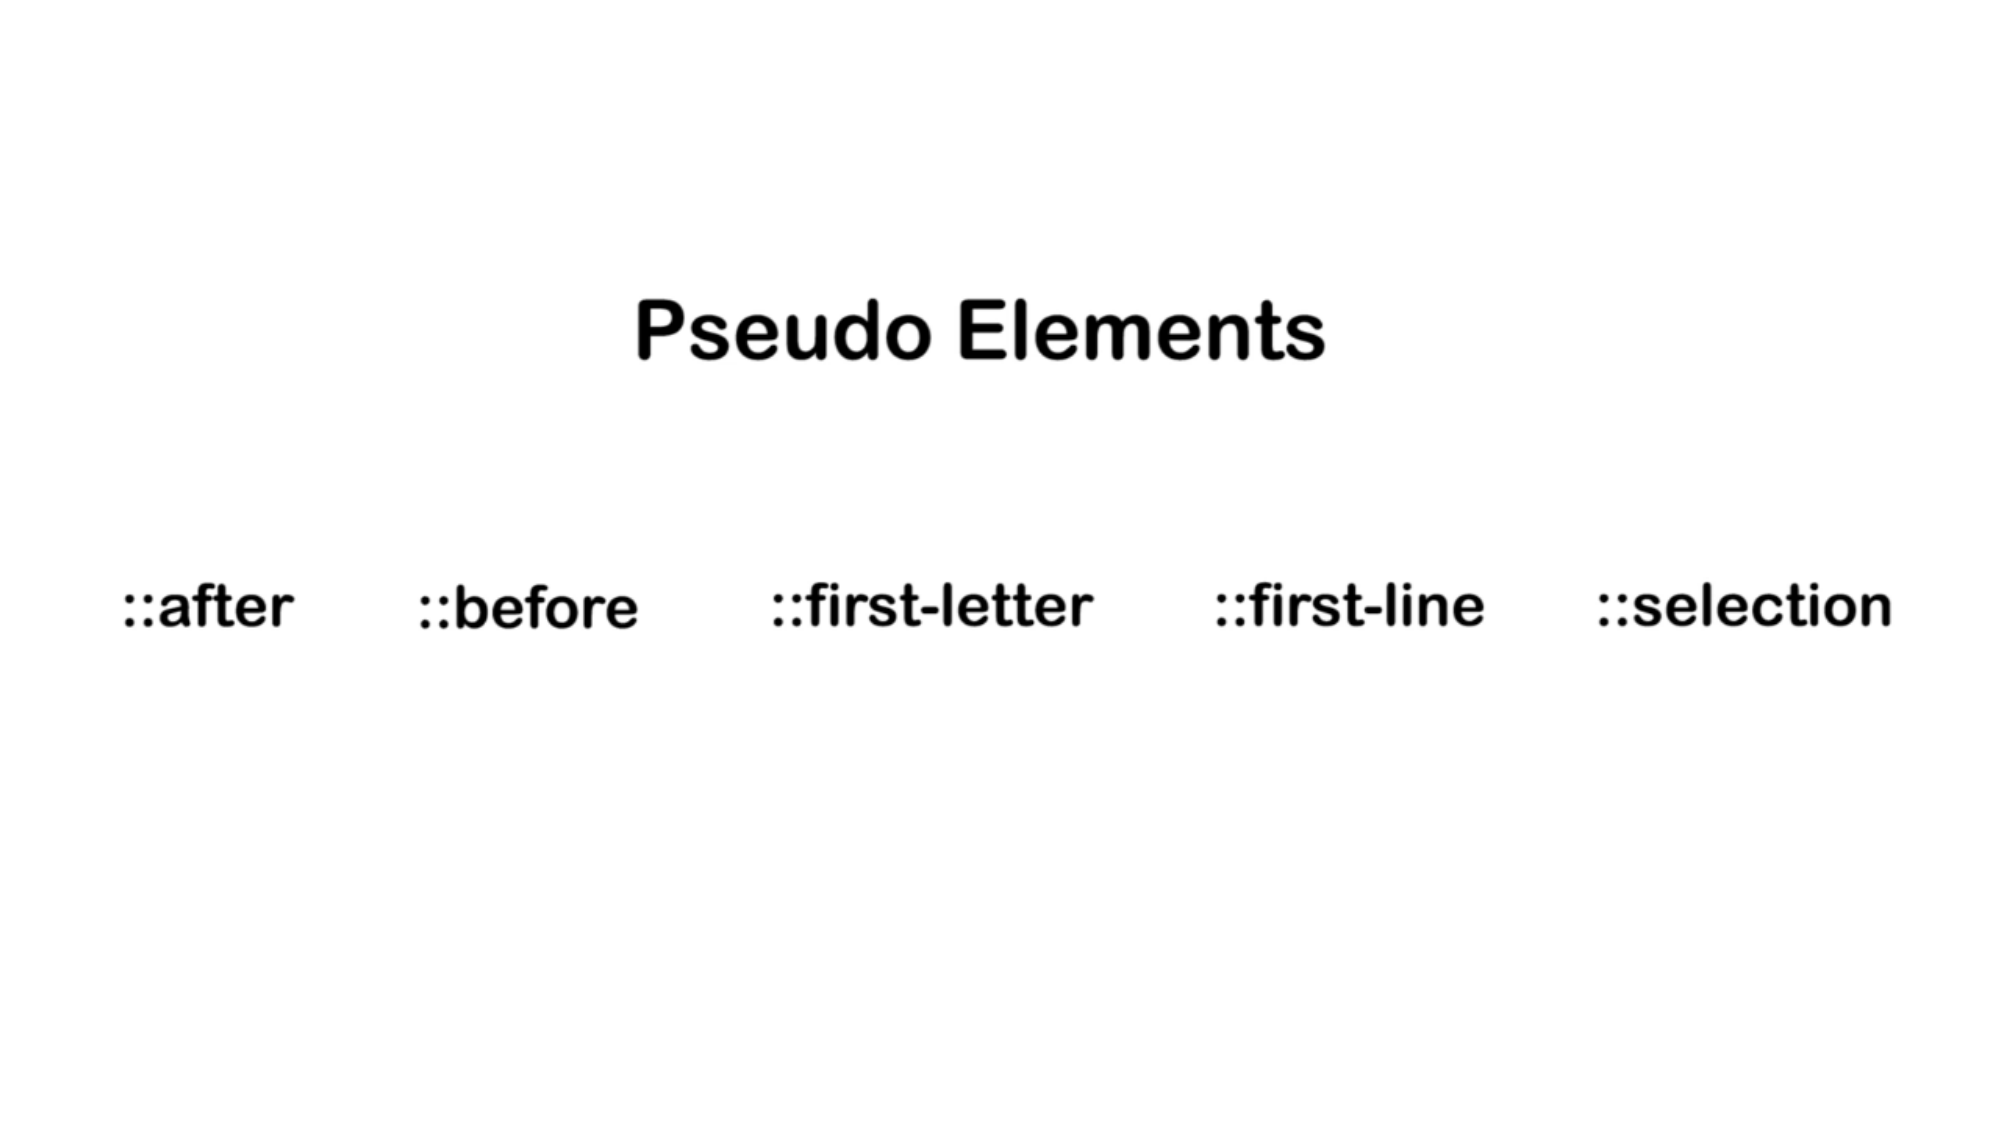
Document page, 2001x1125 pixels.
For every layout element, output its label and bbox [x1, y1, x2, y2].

picture [38, 238, 1962, 886]
